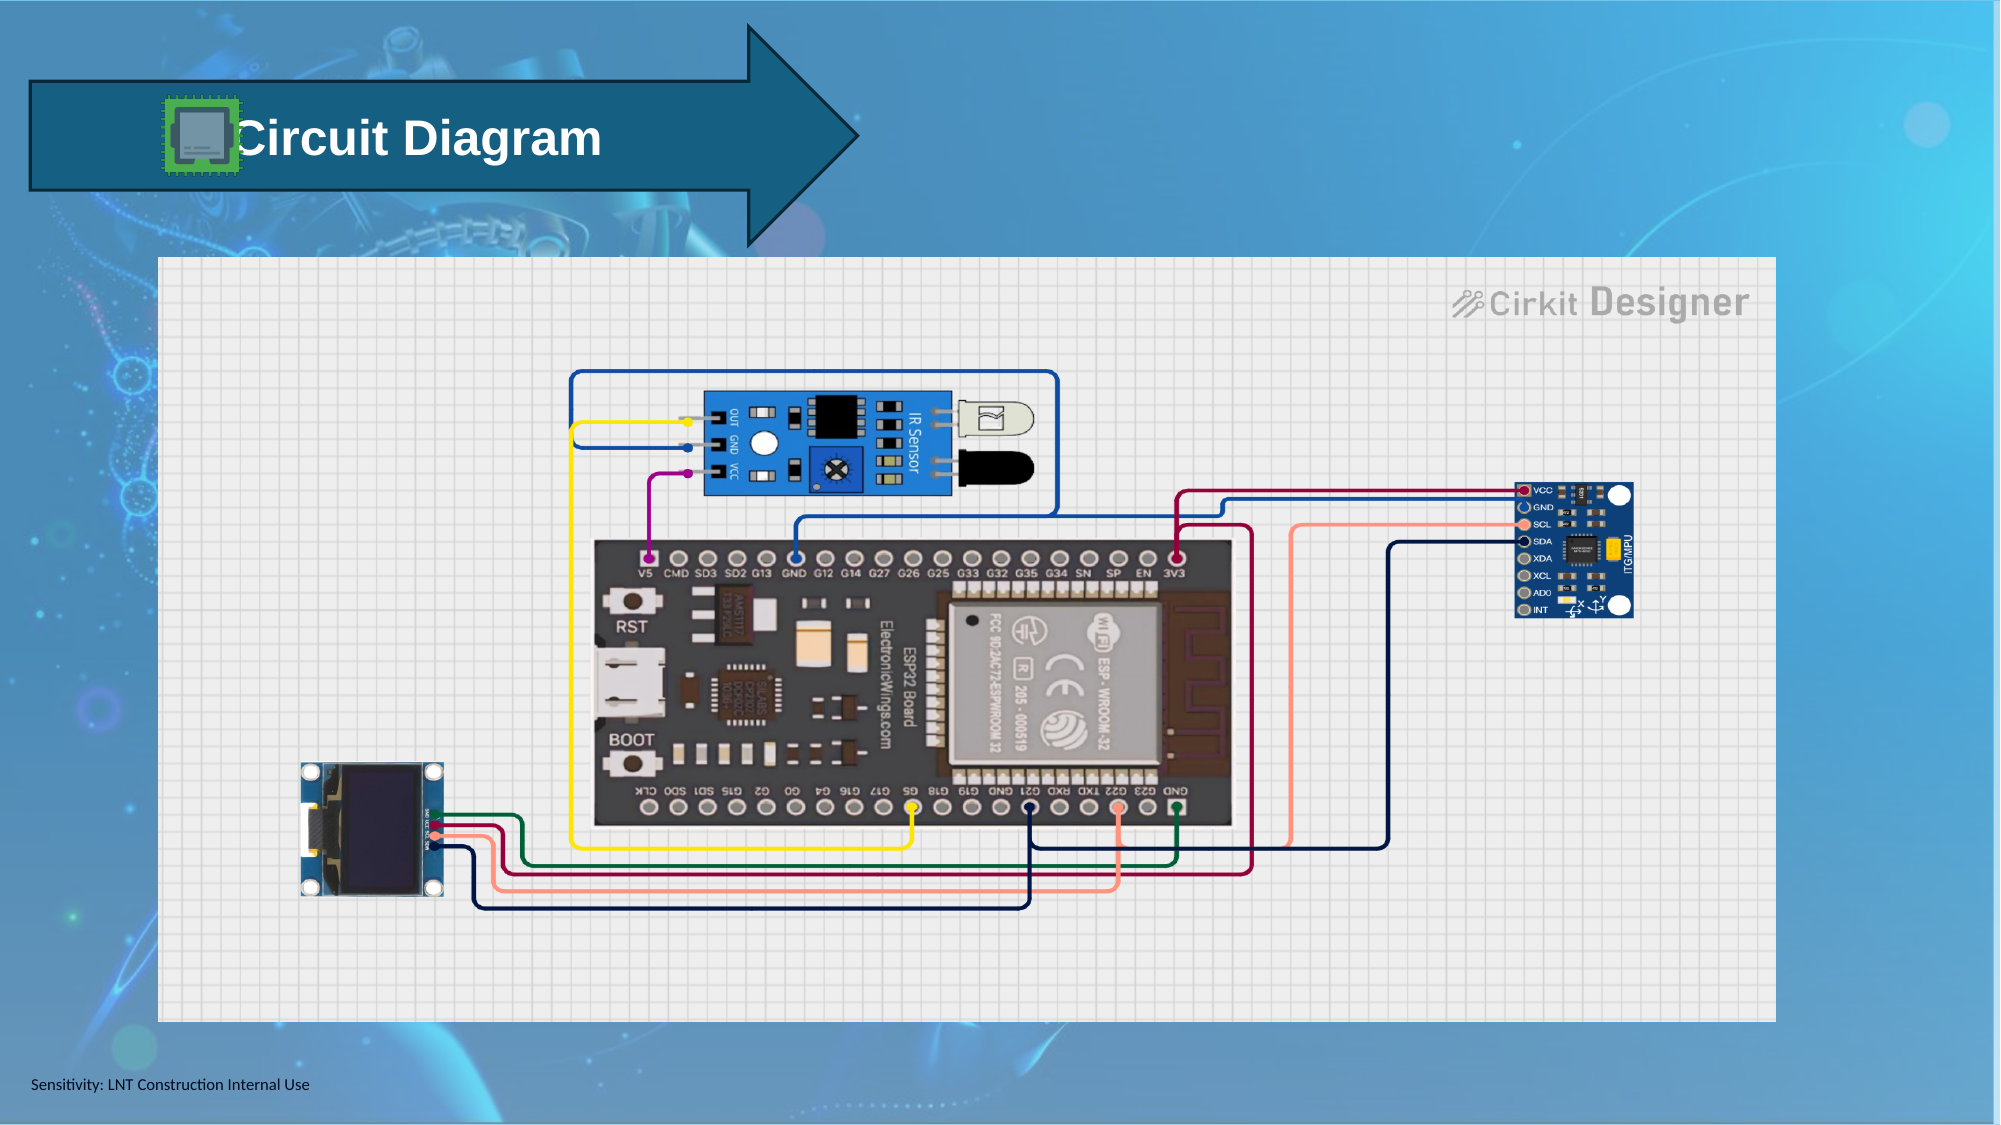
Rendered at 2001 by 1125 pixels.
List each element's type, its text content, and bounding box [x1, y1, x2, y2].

text_box Circuit Diagram [30, 26, 858, 245]
picture [197, 1079, 205, 1090]
picture [261, 1082, 268, 1090]
picture [92, 1082, 99, 1093]
picture [191, 1082, 196, 1090]
picture [156, 1082, 163, 1090]
picture [125, 1079, 133, 1090]
picture [302, 1082, 309, 1090]
picture [247, 1082, 254, 1090]
picture [86, 1079, 91, 1090]
picture [216, 1082, 223, 1090]
picture [32, 1079, 38, 1090]
picture [39, 1082, 46, 1090]
picture [108, 1079, 114, 1090]
picture [158, 91, 246, 180]
picture [207, 1082, 214, 1090]
picture [240, 1079, 245, 1090]
picture [164, 1082, 169, 1090]
picture [75, 1082, 82, 1090]
picture [66, 1079, 74, 1090]
picture [296, 1082, 301, 1090]
picture [56, 1082, 61, 1090]
picture [232, 1082, 239, 1090]
list [104, 229, 1830, 944]
picture [138, 1079, 146, 1090]
picture [147, 1082, 154, 1090]
picture [285, 1079, 294, 1090]
picture [269, 1082, 275, 1090]
picture [182, 1082, 189, 1090]
picture [115, 1079, 124, 1090]
picture [48, 1082, 55, 1090]
picture [157, 257, 1776, 1022]
picture [170, 1079, 175, 1090]
